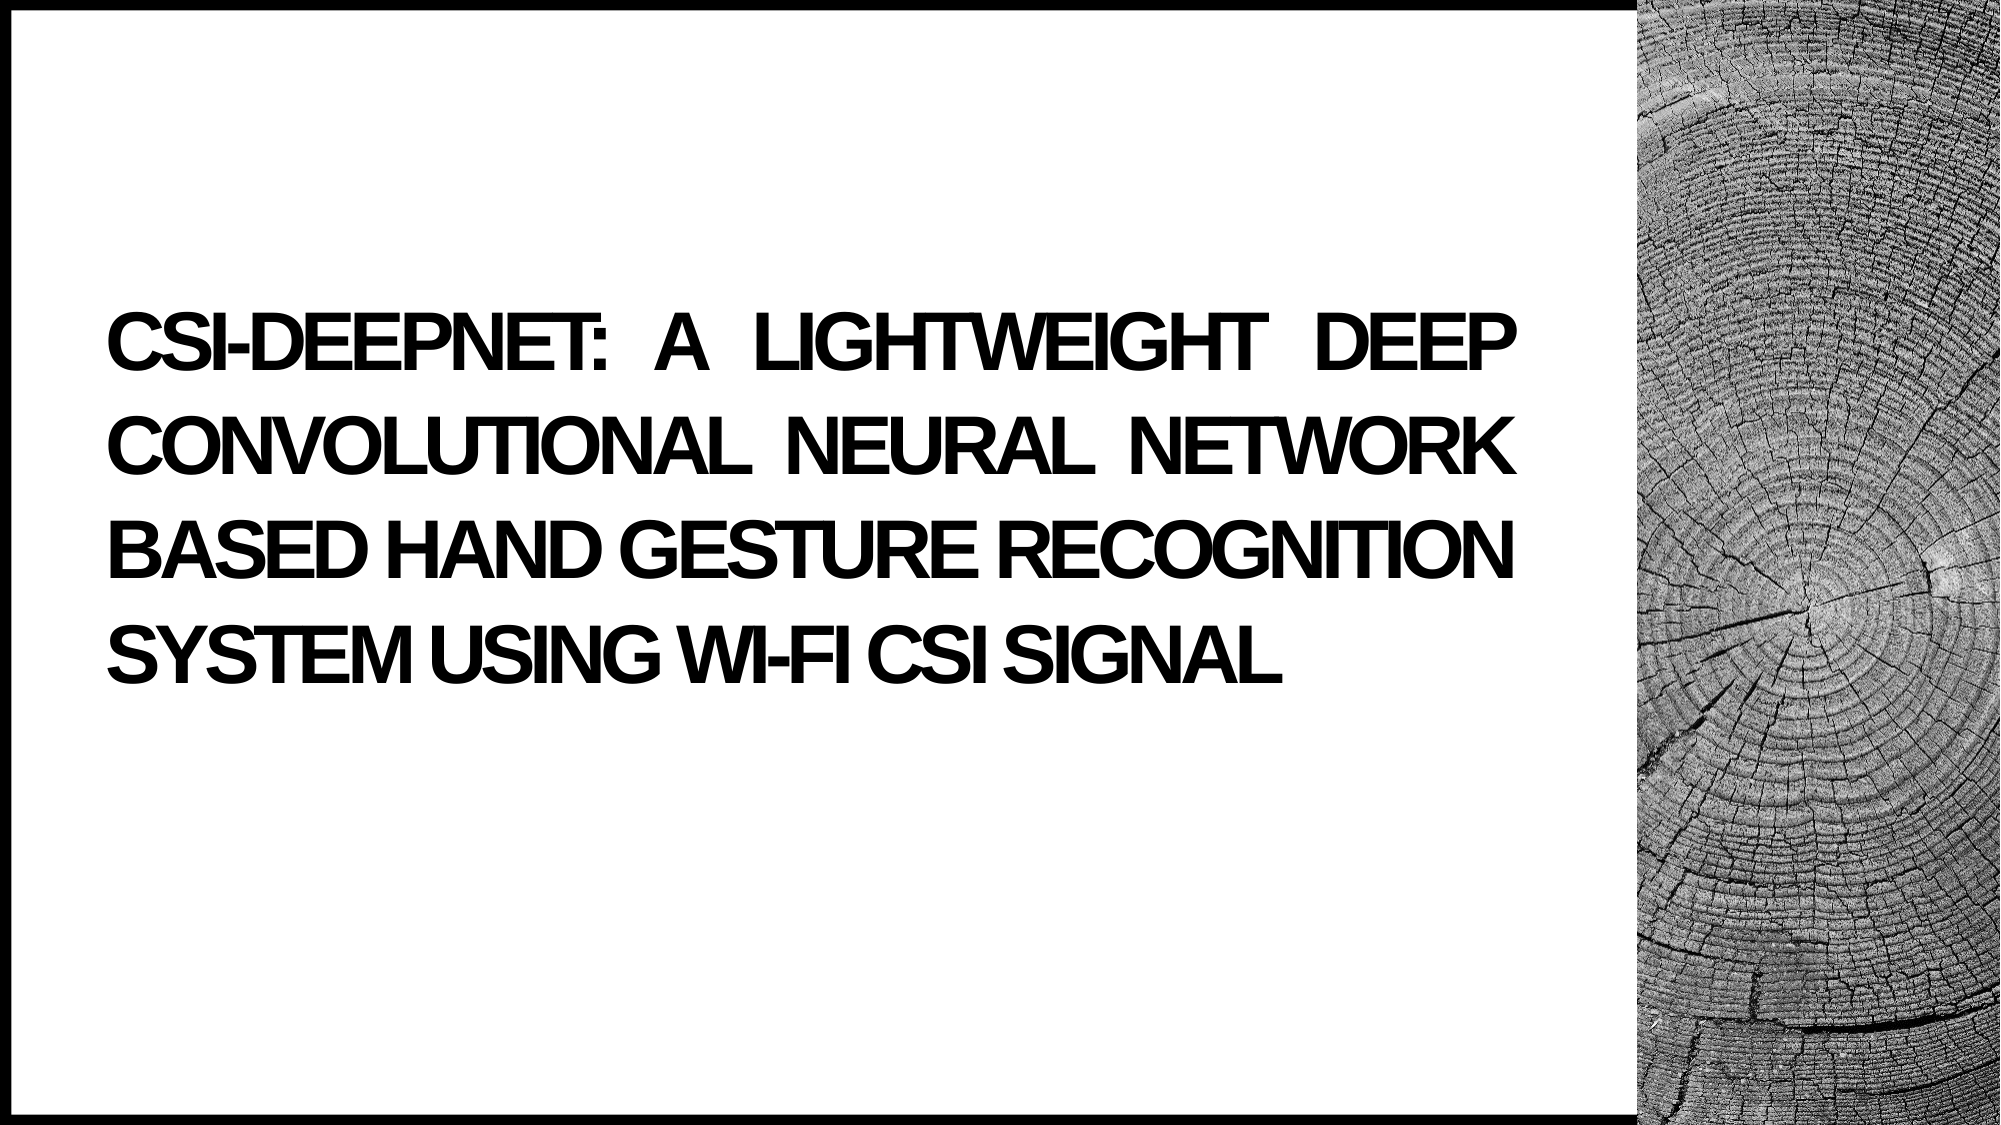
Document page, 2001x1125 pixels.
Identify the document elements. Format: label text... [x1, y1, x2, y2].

title CSI-DeepNet: A Lightweight Deep Convolutional Neural Network Based Hand Gesture Recognition System Using Wi-Fi CSI Signal [105, 425, 1513, 700]
picture [1637, 0, 2000, 1125]
